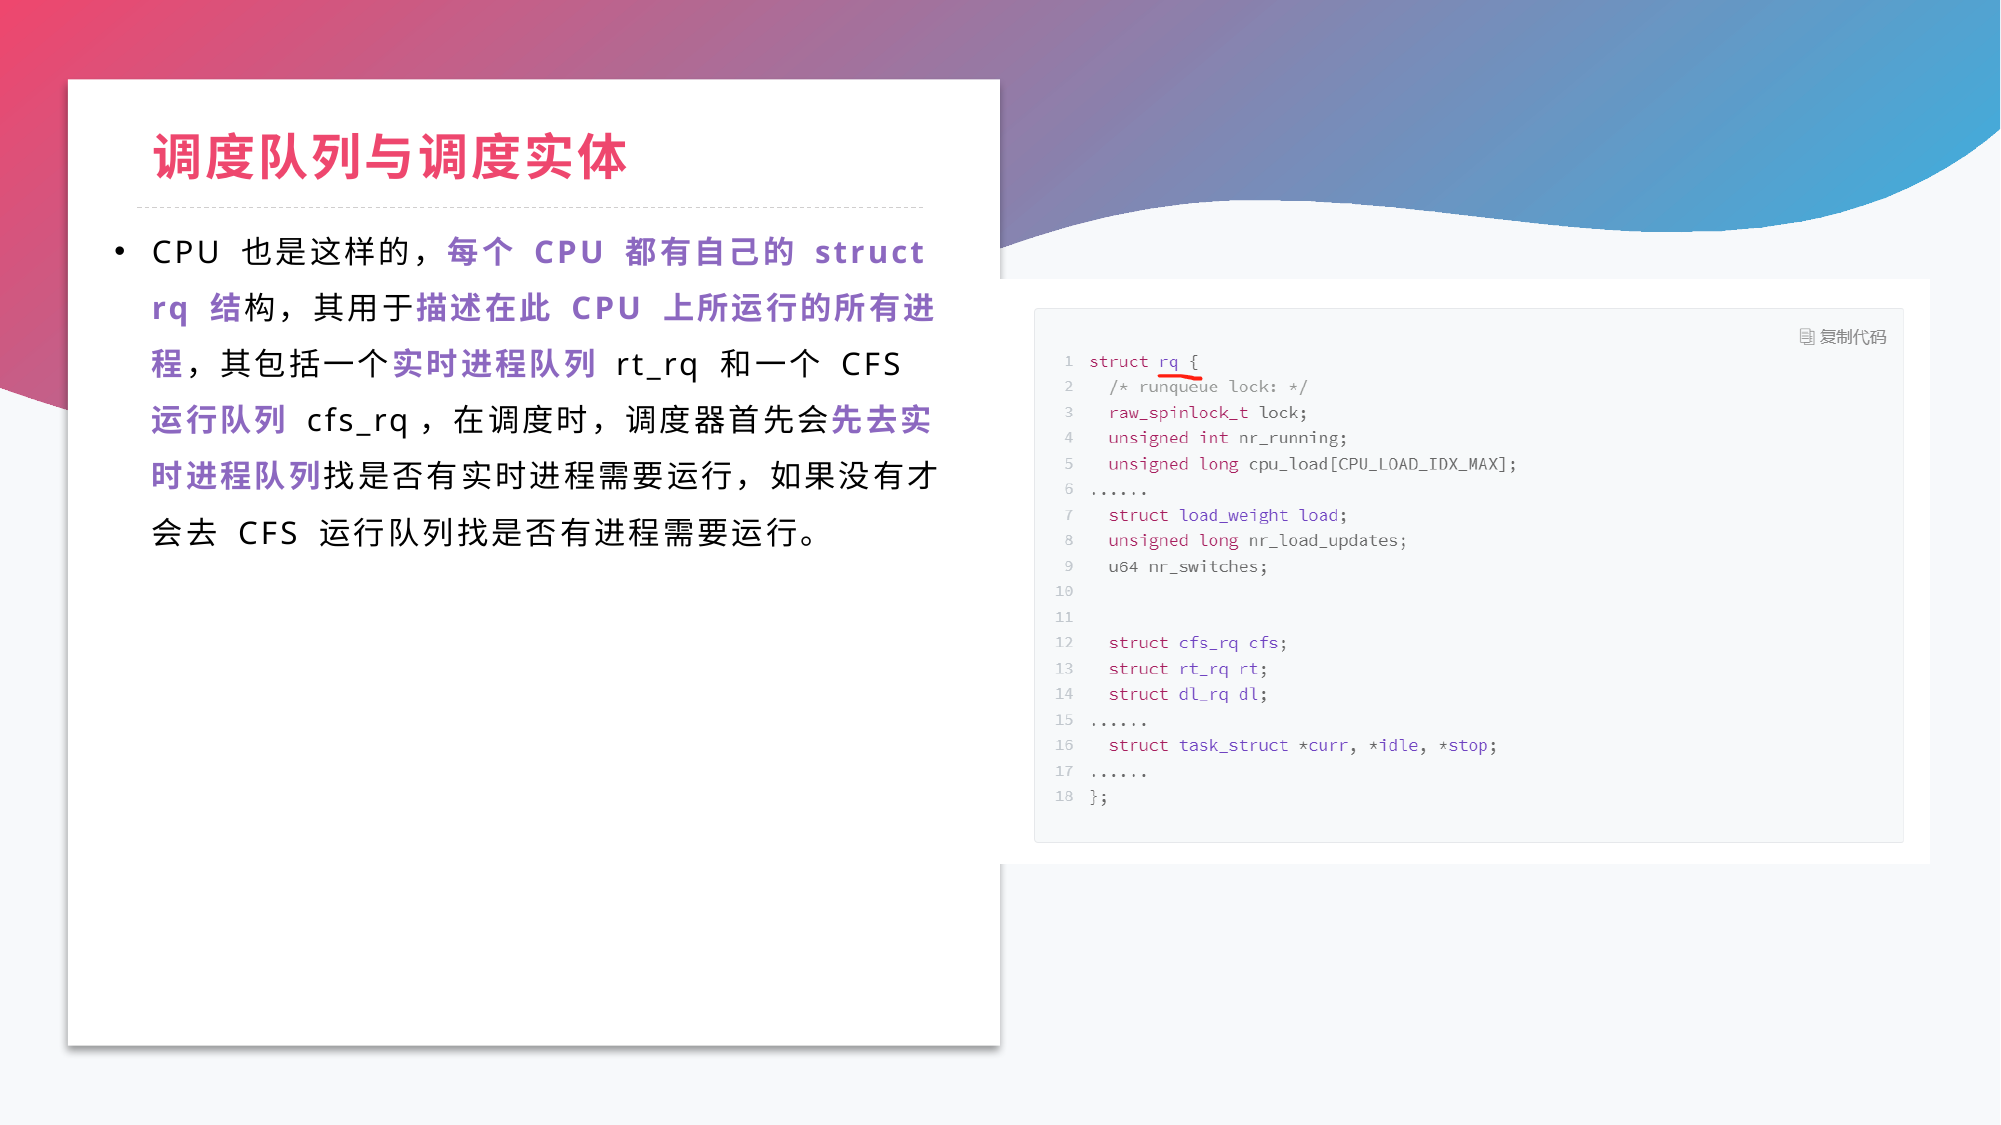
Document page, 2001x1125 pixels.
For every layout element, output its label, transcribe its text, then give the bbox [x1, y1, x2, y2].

title 调度队列与调度实体 [137, 111, 924, 208]
list CPU 也是这样的，每个 CPU 都有自己的 struct rq 结构，其用于描述在此 CPU 上所运行的所有进程，其包括一个实时进程队列 rt_rq 和一个 CFS 运行队列 cfs_rq，在调度时，调度器首先会先去实时进程队列找是否有实时进程需要运行，如果没有才会去 CFS 运行队列找是否有进程需要运行。 [99, 205, 962, 1012]
picture [999, 279, 1930, 864]
text_box [1077, 230, 1941, 1037]
